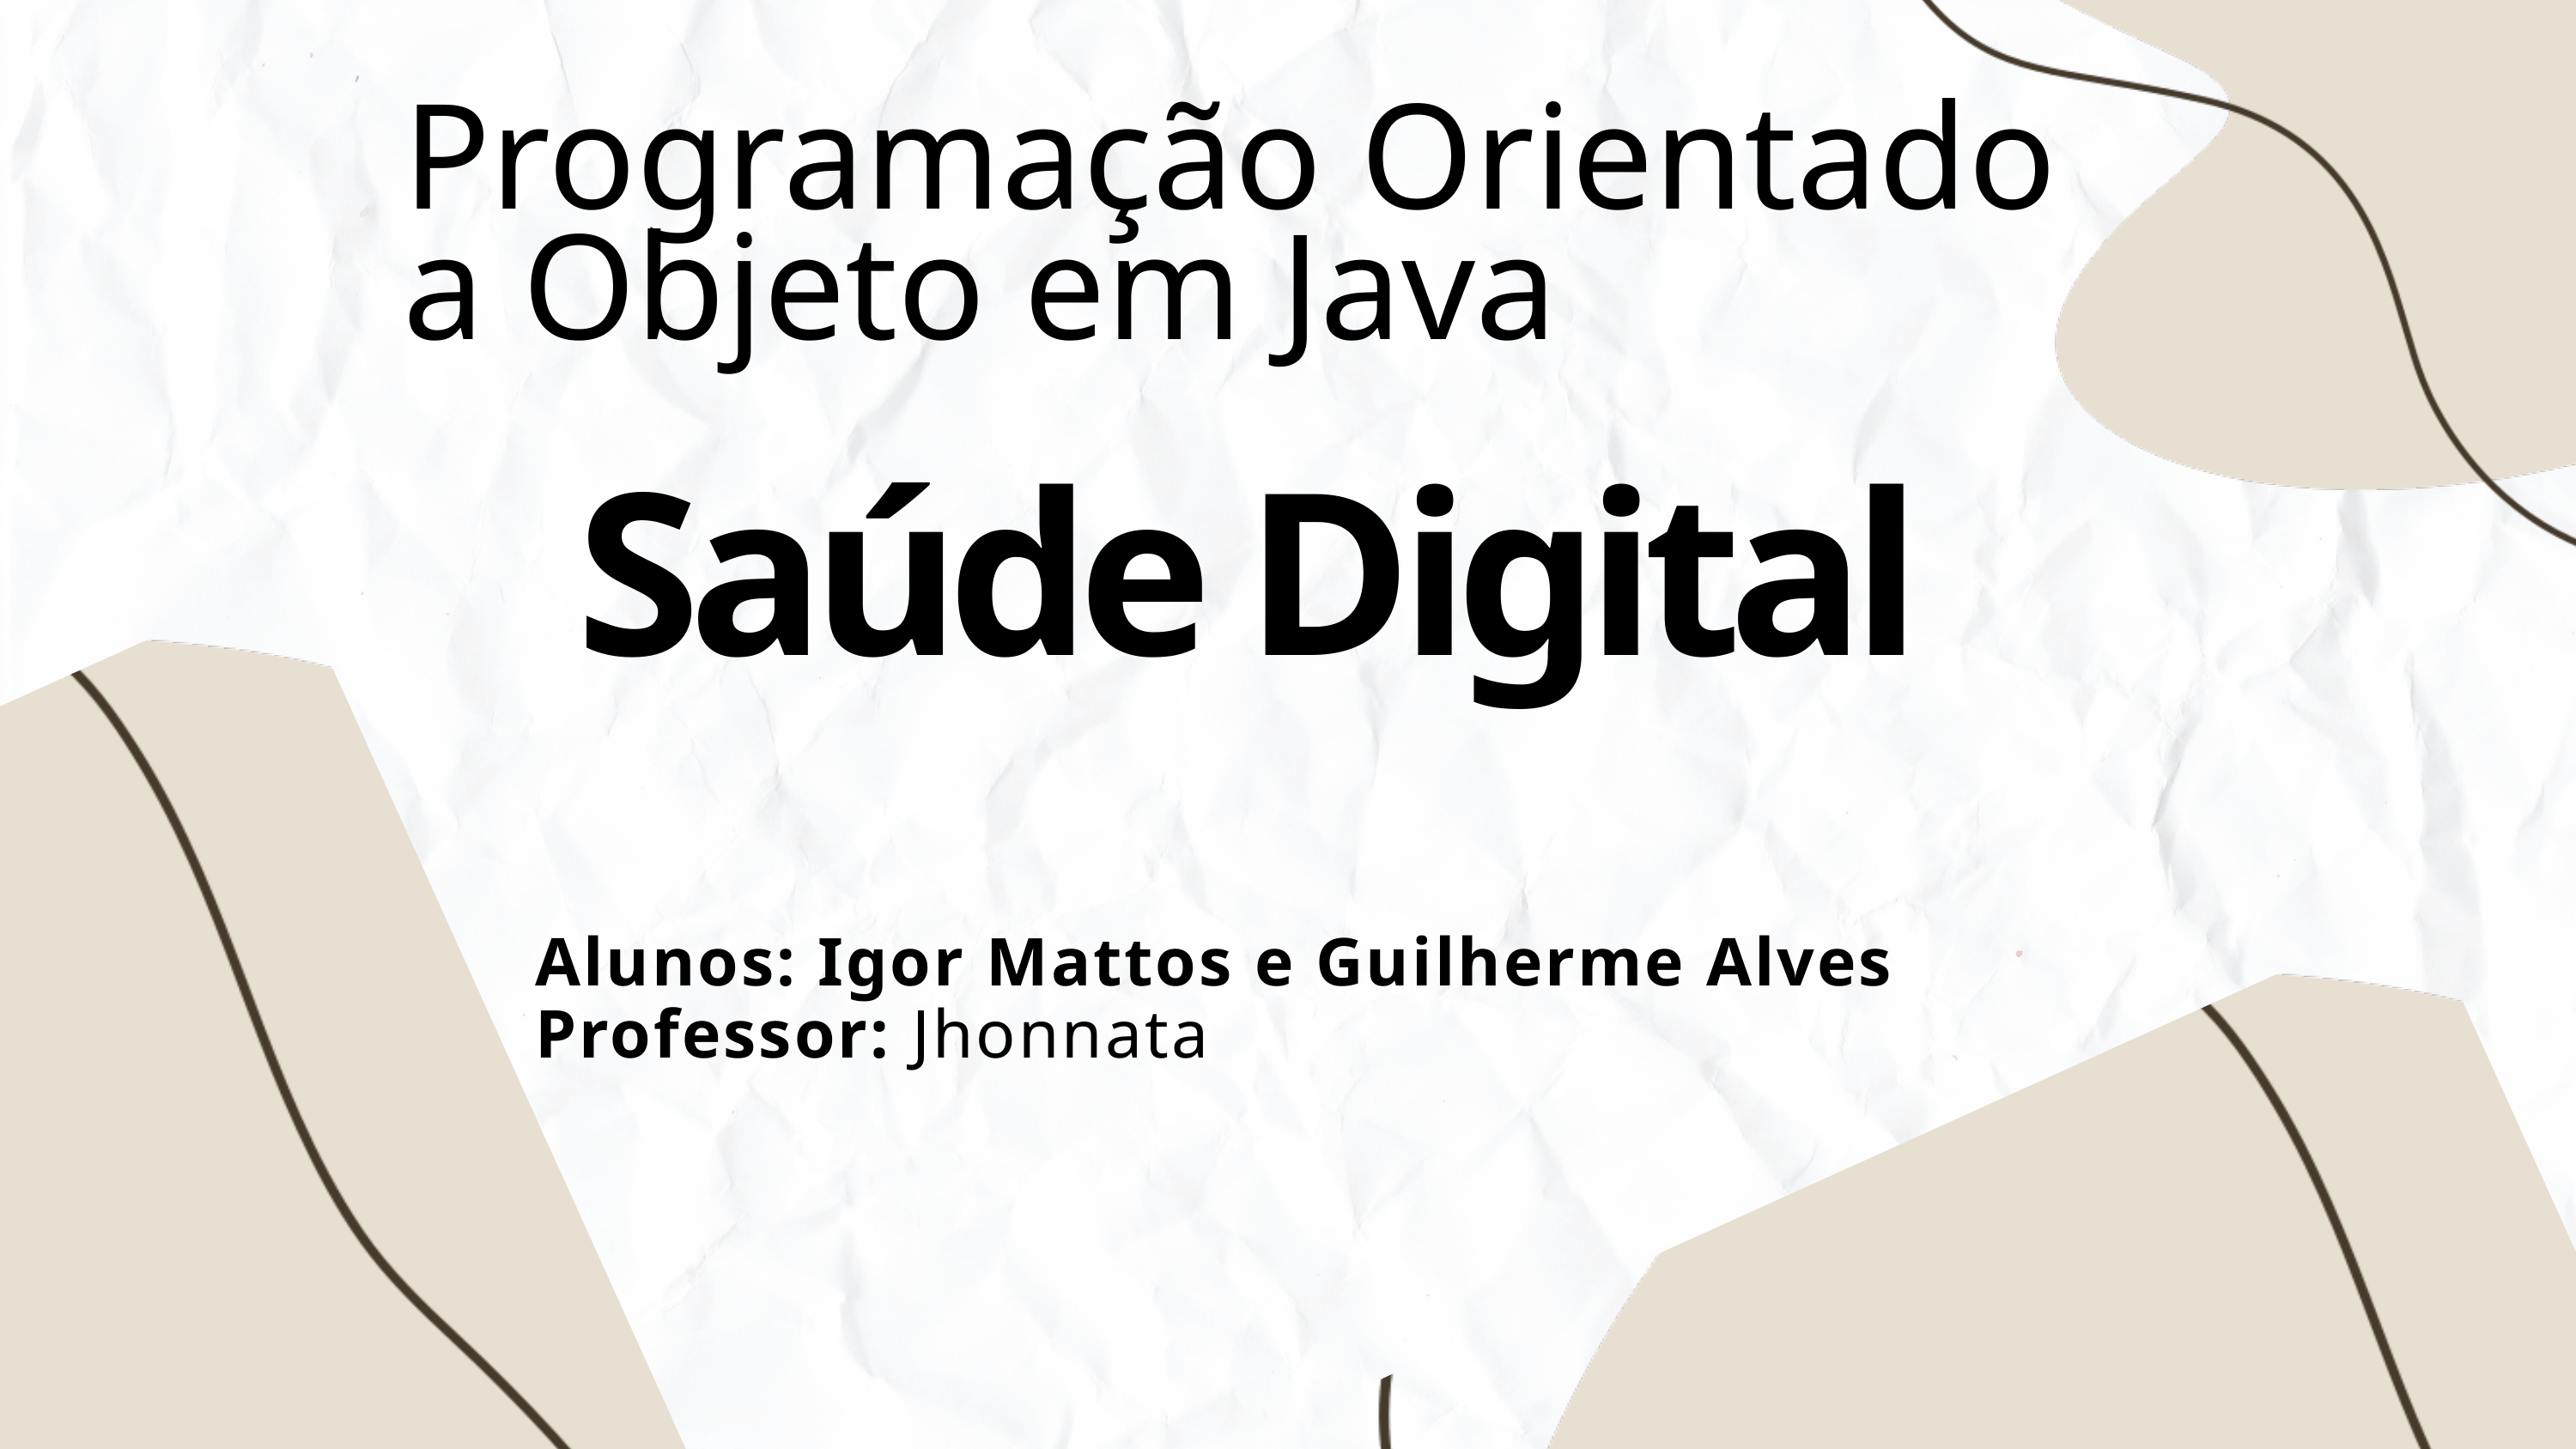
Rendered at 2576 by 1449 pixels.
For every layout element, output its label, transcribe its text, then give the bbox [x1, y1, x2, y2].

text_box Alunos: Igor Mattos e Guilherme Alves Professor: Jhonnata [535, 926, 1952, 1072]
text_box Saúde Digital [576, 462, 1988, 701]
text_box [1282, 908, 2576, 1449]
text_box [0, 0, 2576, 1449]
text_box Programação Orientado a Objeto em Java [403, 106, 2074, 369]
text_box [0, 574, 686, 1449]
text_box [1826, 0, 2576, 575]
